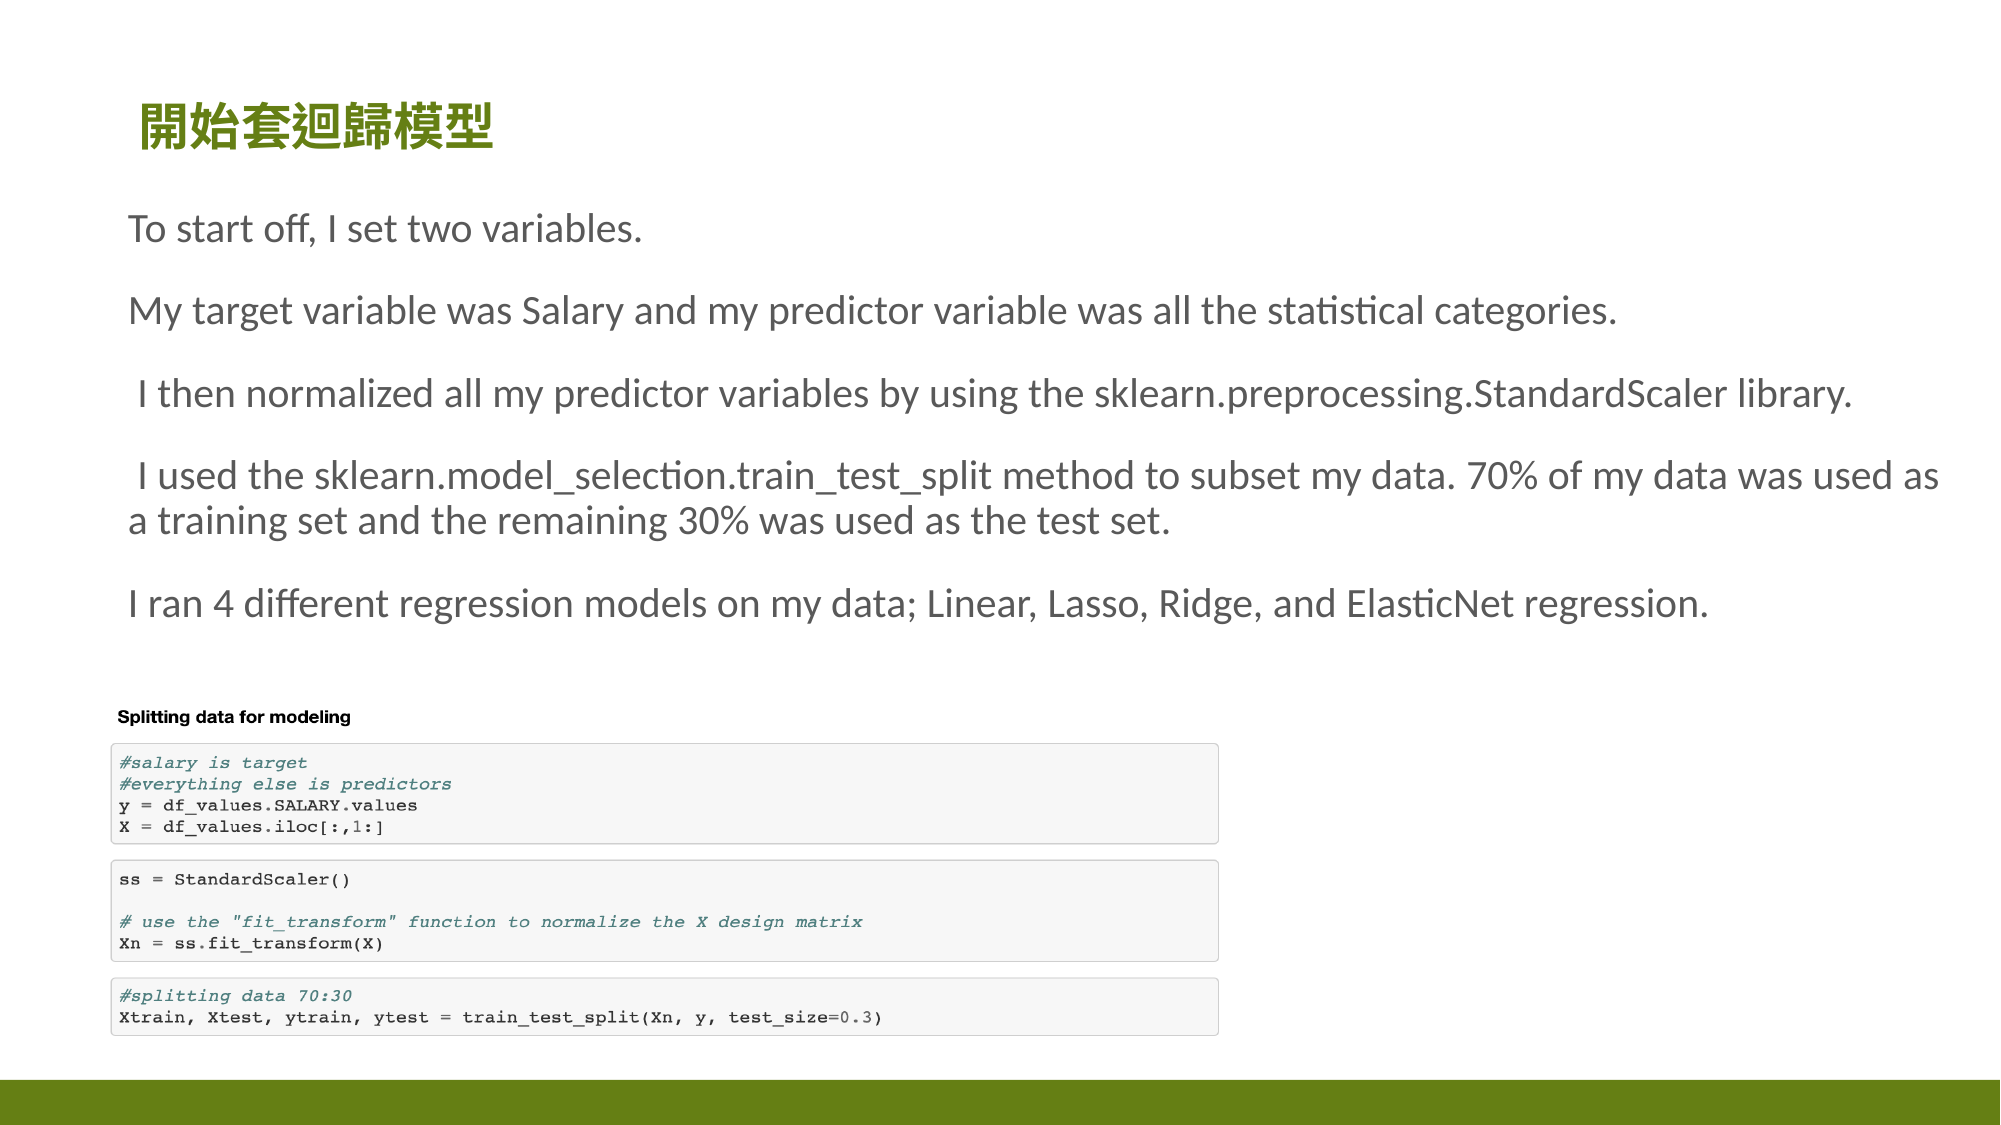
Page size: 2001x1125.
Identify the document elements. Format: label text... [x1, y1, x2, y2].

picture [105, 700, 1224, 1051]
title 開始套迴歸模型 [123, 38, 1624, 198]
list To start off, I set two variables. My target variable was Salary and my predictor variable was all the statistical categories. I then normalized all my predictor variables by using the sklearn.preprocessing.StandardScaler library. I used the sklearn.model_selection.train_test_split method to subset my data. 70% of my data was used as a training set and the remaining 30% was used as the test set. I ran 4 different regression models on my data; Linear, Lasso, Ridge, and ElasticNet regression. [105, 198, 1966, 790]
